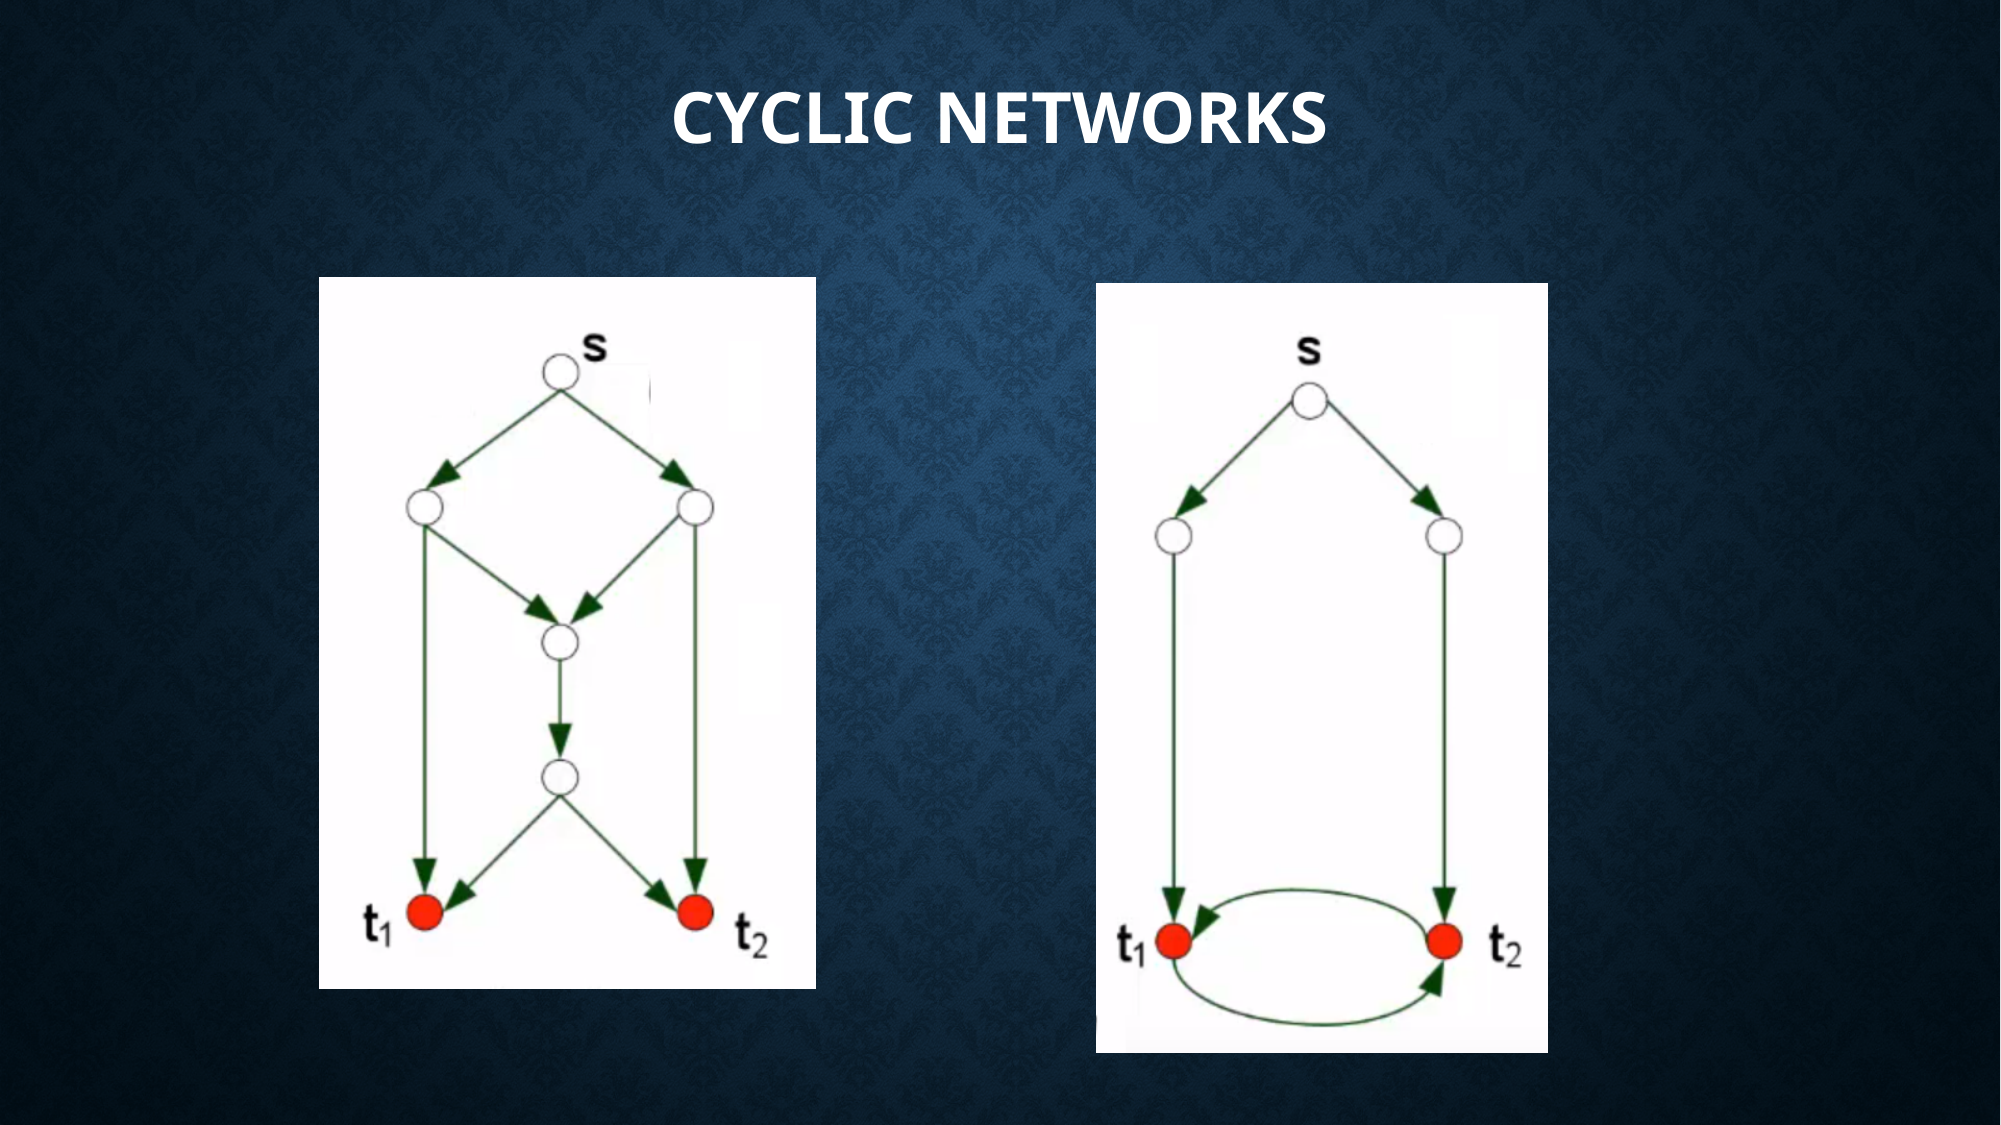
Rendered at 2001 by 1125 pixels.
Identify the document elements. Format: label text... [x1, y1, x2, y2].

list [318, 276, 817, 990]
title Cyclic Networks [150, 11, 1850, 230]
picture [1096, 282, 1549, 1053]
